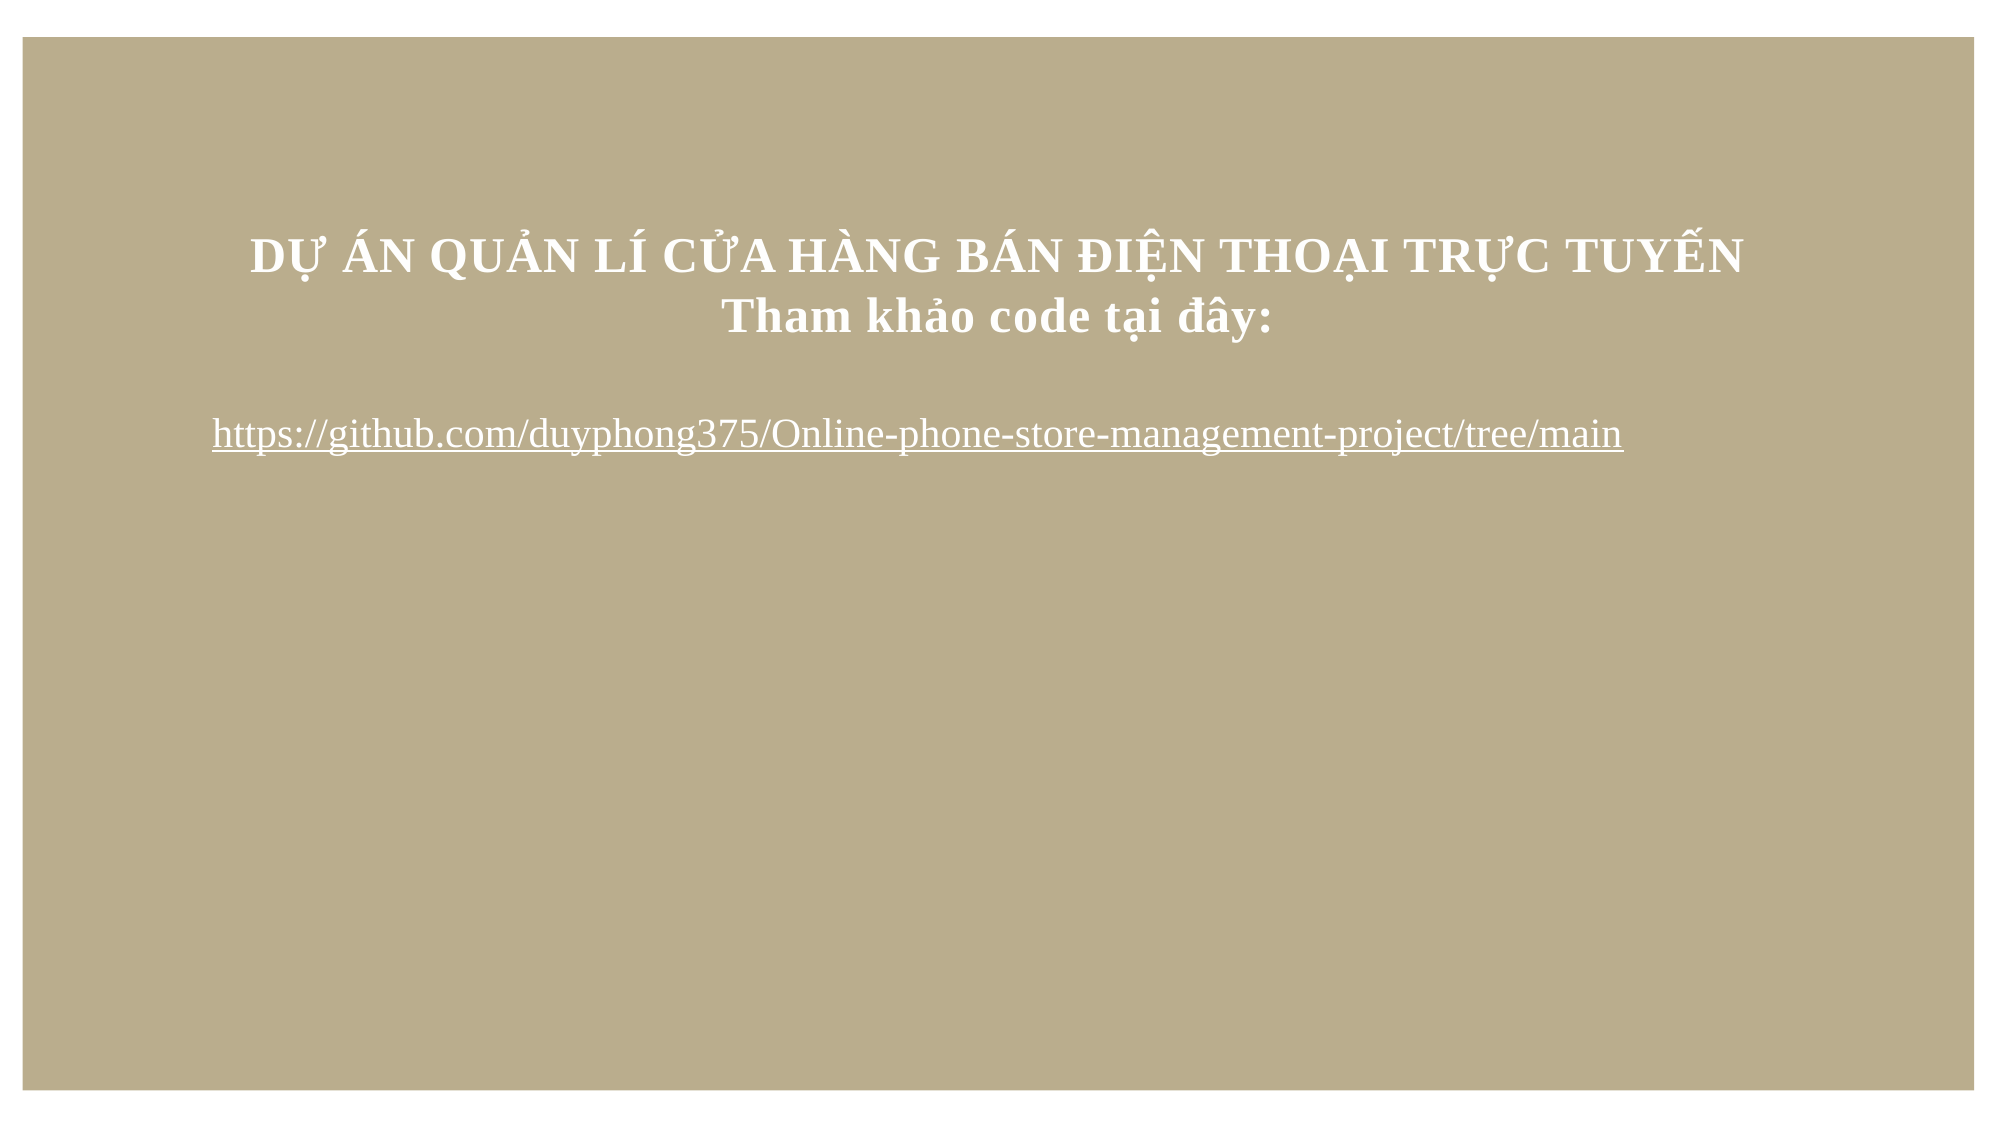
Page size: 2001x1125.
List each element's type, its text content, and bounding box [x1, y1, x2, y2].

text_box [22, 36, 1975, 1091]
text_box DỰ ÁN QUẢN LÍ CỬA HÀNG BÁN ĐIỆN THOẠI TRỰC TUYẾN Tham khảo code tại đây: https://github.com/duyphong375/Online-phone-store-management-project/tree/main [197, 214, 1800, 528]
